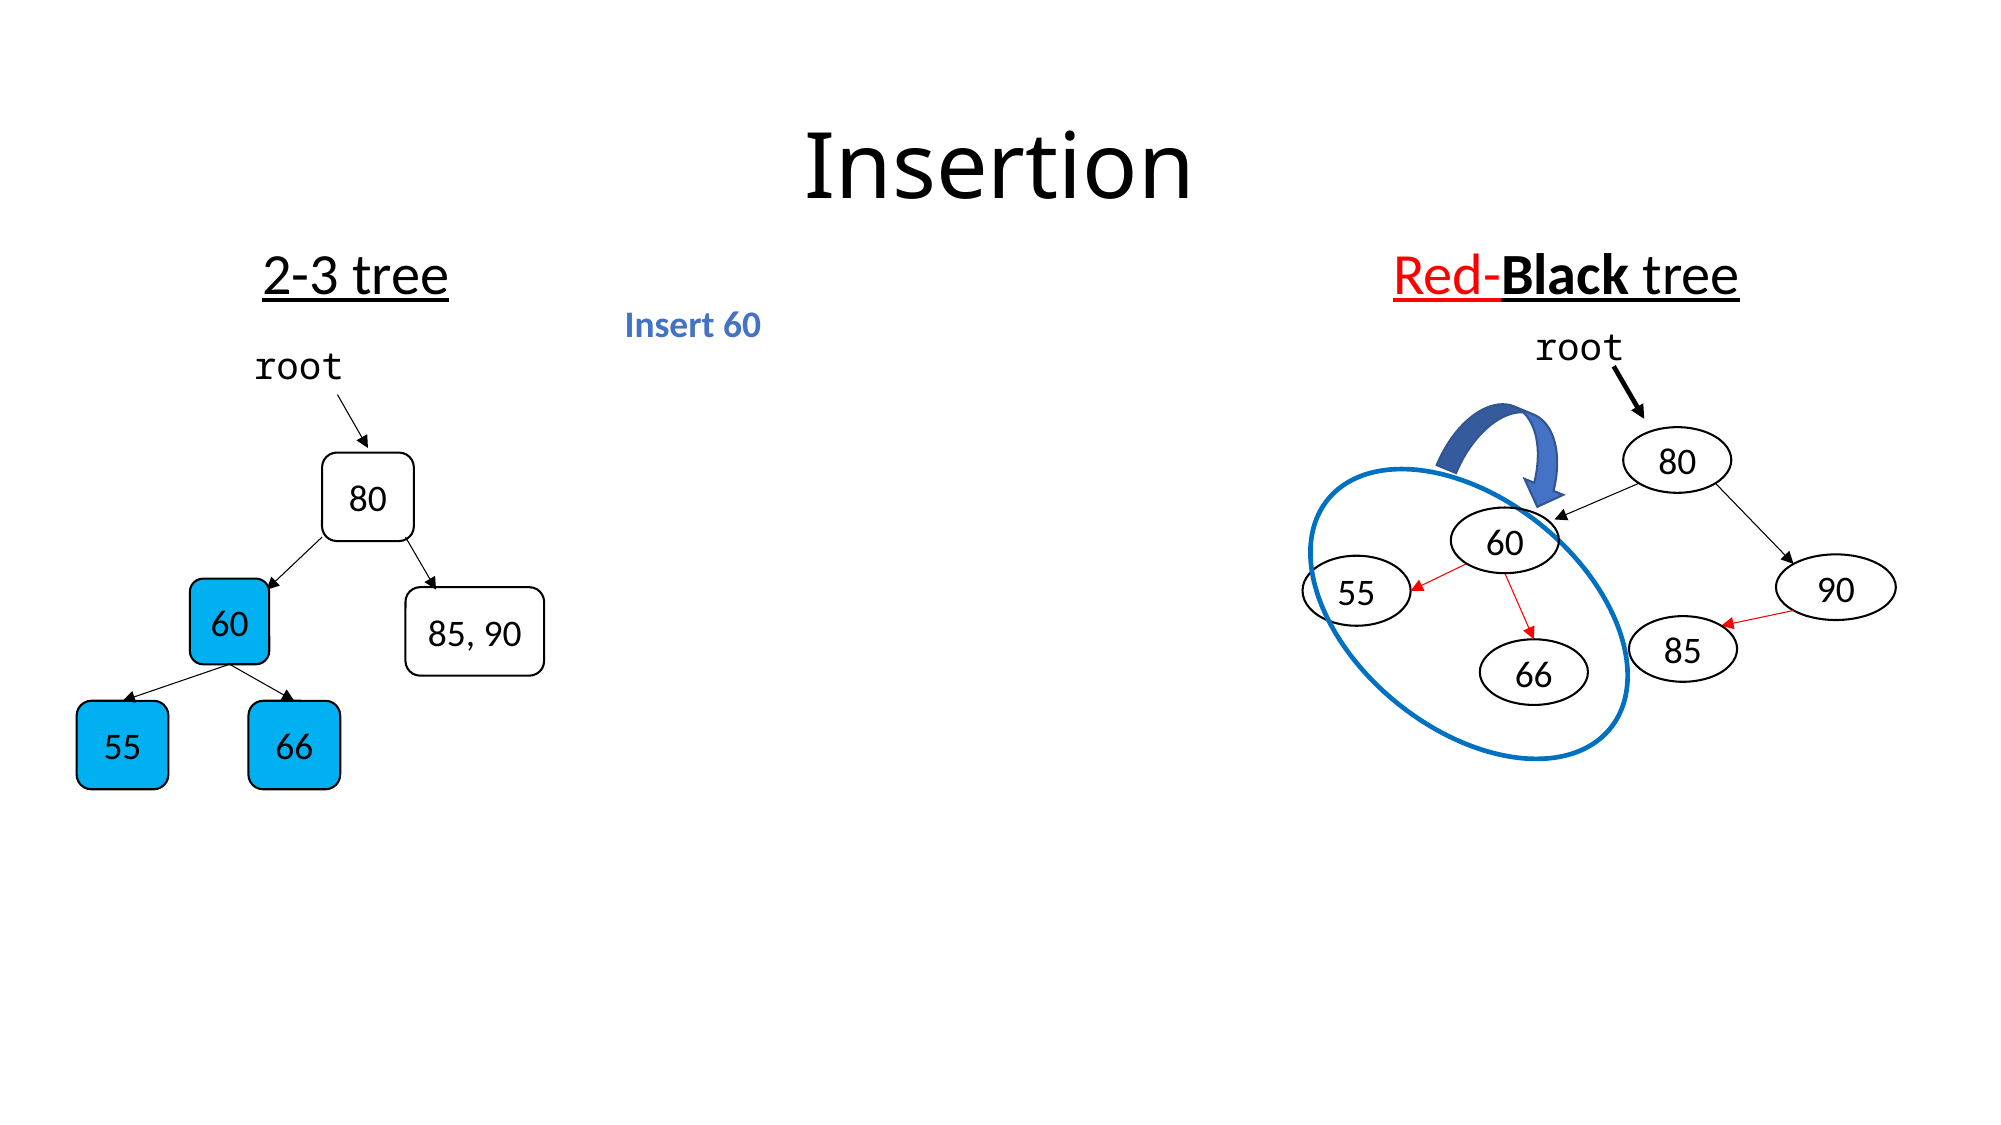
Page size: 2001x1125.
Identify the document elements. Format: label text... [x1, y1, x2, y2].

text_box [229, 664, 295, 701]
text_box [122, 664, 229, 701]
text_box Insert 60 [609, 292, 1118, 353]
text_box root [1519, 315, 1659, 376]
text_box 85, 90 [404, 586, 546, 677]
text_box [405, 537, 437, 590]
text_box 80 [1622, 426, 1733, 494]
text_box 55 [1301, 571, 1327, 622]
text_box [1435, 403, 1559, 509]
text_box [1715, 483, 1794, 564]
text_box 90 [1774, 553, 1897, 622]
title Insertion [137, 59, 1863, 278]
text_box 85 [1627, 615, 1739, 683]
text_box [337, 395, 369, 449]
text_box 60 [188, 577, 271, 664]
text_box 55 [75, 699, 170, 791]
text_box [1613, 366, 1645, 419]
text_box [1309, 468, 1629, 760]
text_box 66 [247, 699, 342, 791]
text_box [1410, 563, 1467, 591]
text_box root [238, 334, 436, 395]
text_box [1554, 483, 1639, 520]
text_box 60 [1449, 506, 1560, 575]
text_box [266, 537, 323, 590]
text_box Red-Black tree [1364, 228, 1769, 314]
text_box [1721, 610, 1794, 626]
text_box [1504, 573, 1534, 640]
text_box 80 [320, 451, 415, 543]
text_box 2-3 tree [193, 228, 518, 314]
